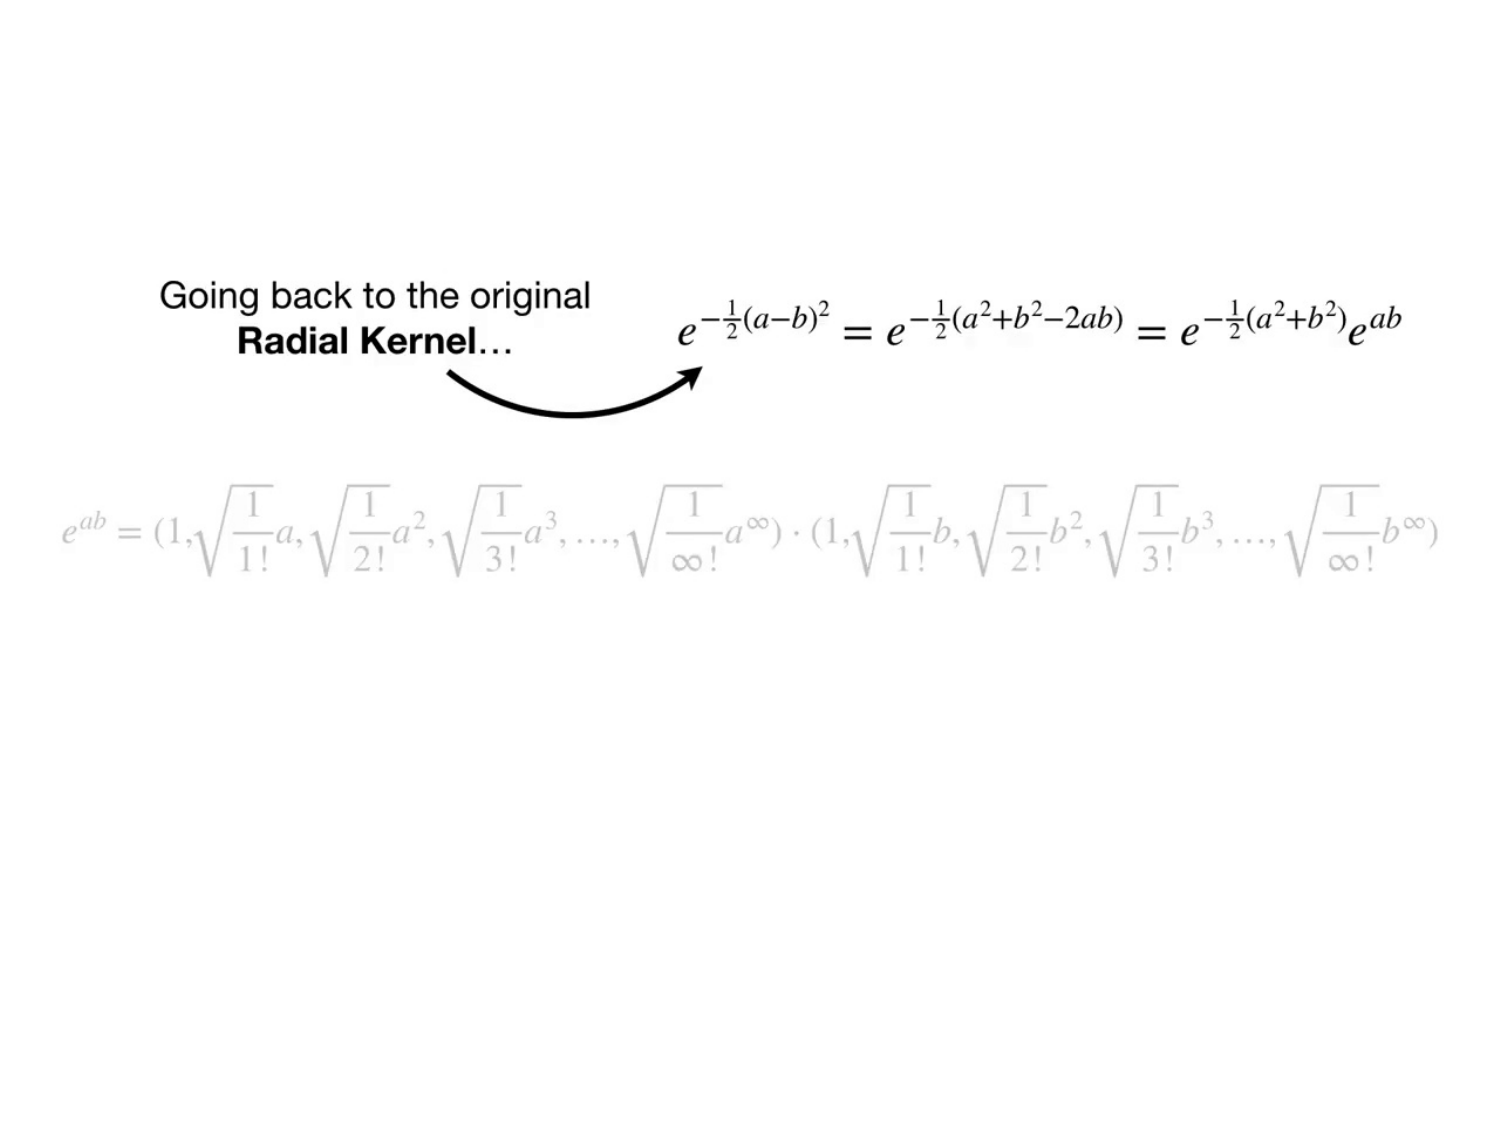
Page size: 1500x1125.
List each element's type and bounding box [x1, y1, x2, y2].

picture [0, 140, 1500, 985]
